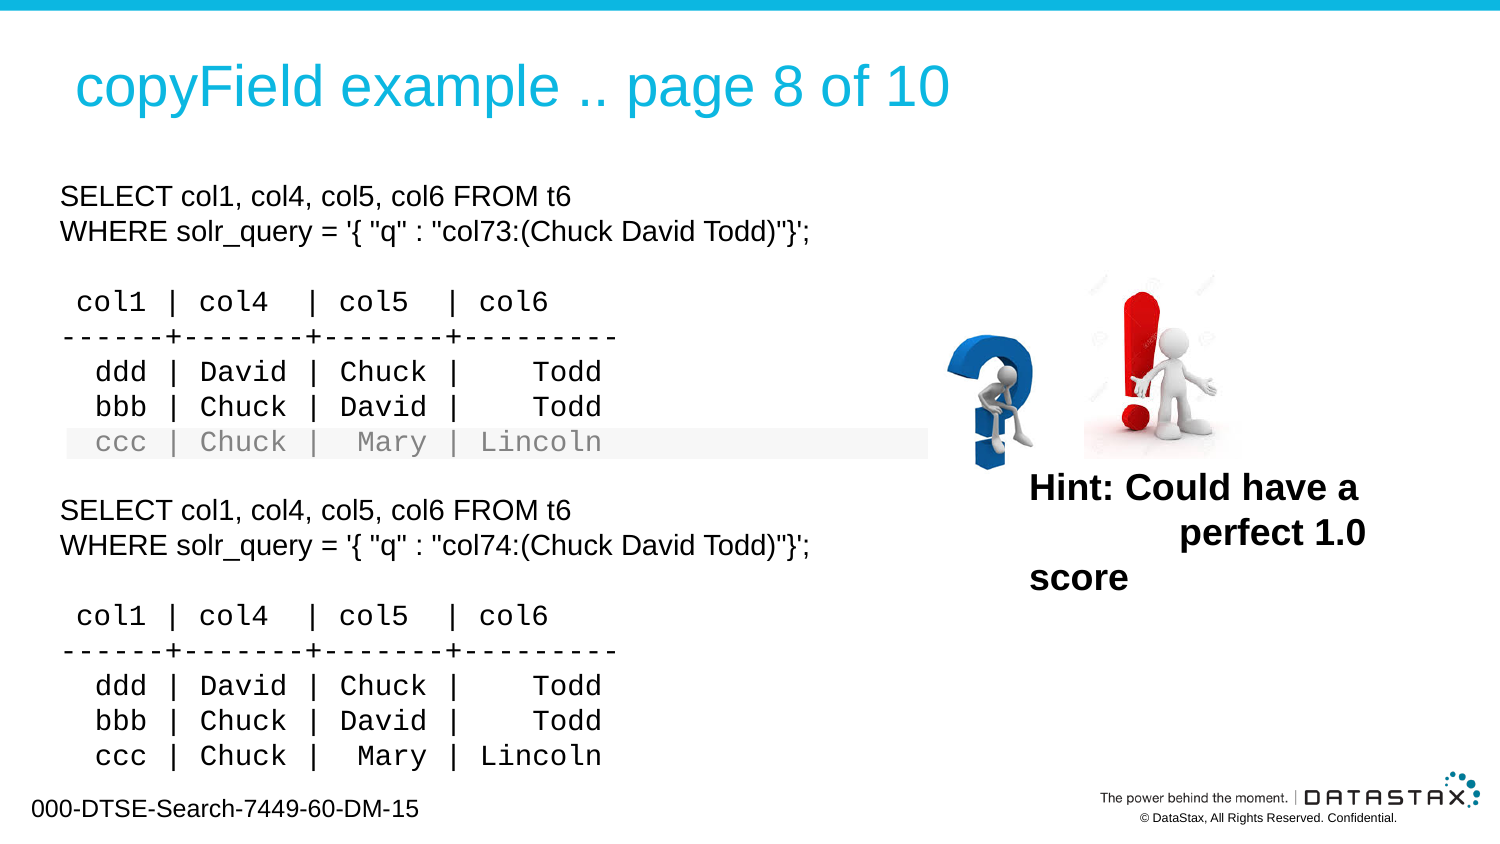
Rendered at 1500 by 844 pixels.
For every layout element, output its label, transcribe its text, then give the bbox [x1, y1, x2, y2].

list SELECT col1, col4, col5, col6 FROM t6 WHERE solr_query = '{ "q" : "col73:(Chuck David Todd)"}'; col1 | col4 | col5 | col6 ------+-------+-------+--------- ddd | David | Chuck | Todd bbb | Chuck | David | Todd ccc | Chuck | Mary | Lincoln SELECT col1, col4, col5, col6 FROM t6 WHERE solr_query = '{ "q" : "col74:(Chuck David Todd)"}'; col1 | col4 | col5 | col6 ------+-------+-------+--------- ddd | David | Chuck | Todd bbb | Chuck | David | Todd ccc | Chuck | Mary | Lincoln [58, 169, 1045, 767]
picture [1083, 270, 1249, 460]
picture [1085, 756, 1495, 823]
text_box Hint: Could have a perfect 1.0 score [1014, 455, 1439, 605]
text_box [65, 426, 922, 461]
slide_number © DataStax, All Rights Reserved. Confidential. [1125, 802, 1463, 834]
slide_number 000-DTSE-Search-7449-60-DM-15 [16, 785, 720, 831]
picture [927, 325, 1056, 486]
title copyField example .. page 8 of 10 [75, 44, 1425, 135]
